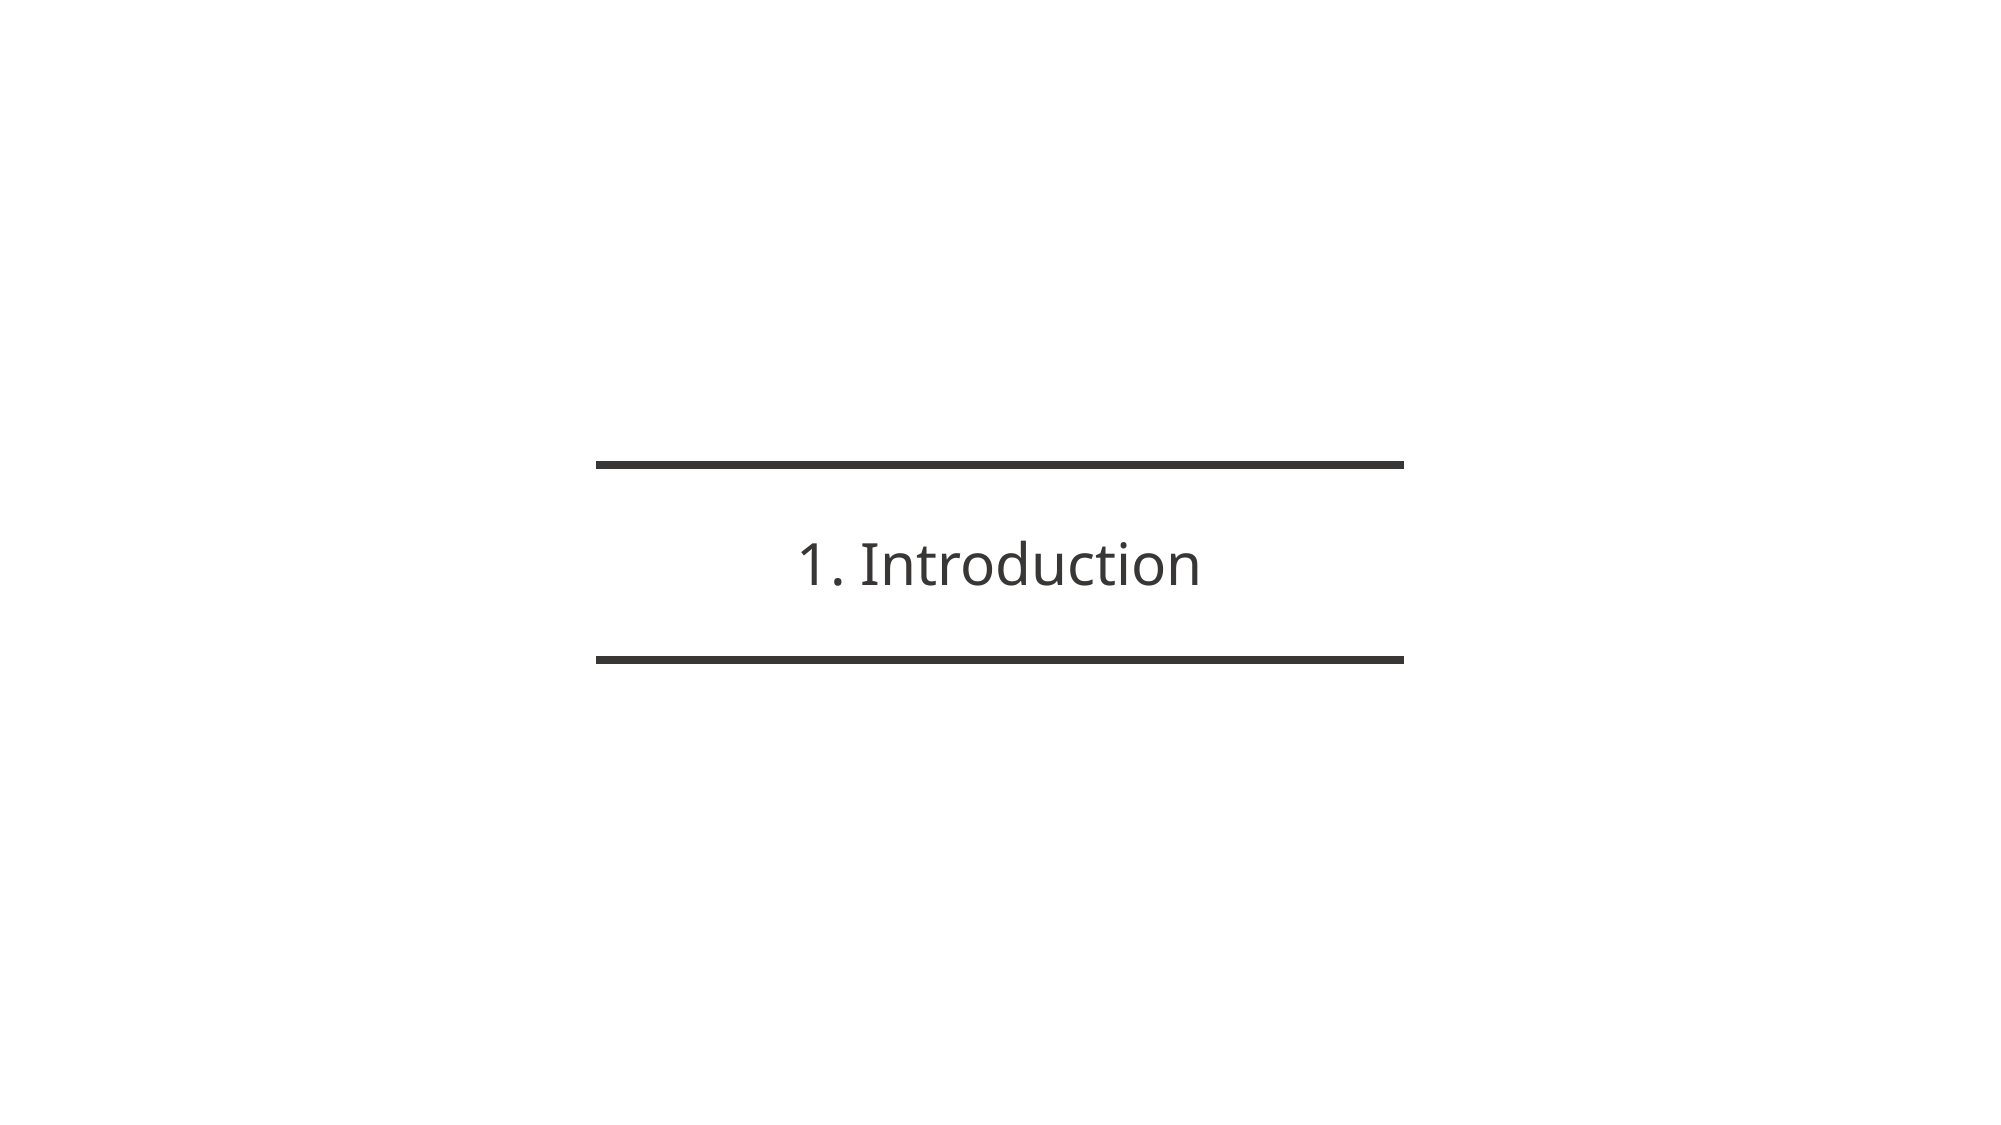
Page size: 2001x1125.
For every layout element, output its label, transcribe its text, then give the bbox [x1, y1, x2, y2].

text_box 1. Introduction [782, 519, 1218, 605]
